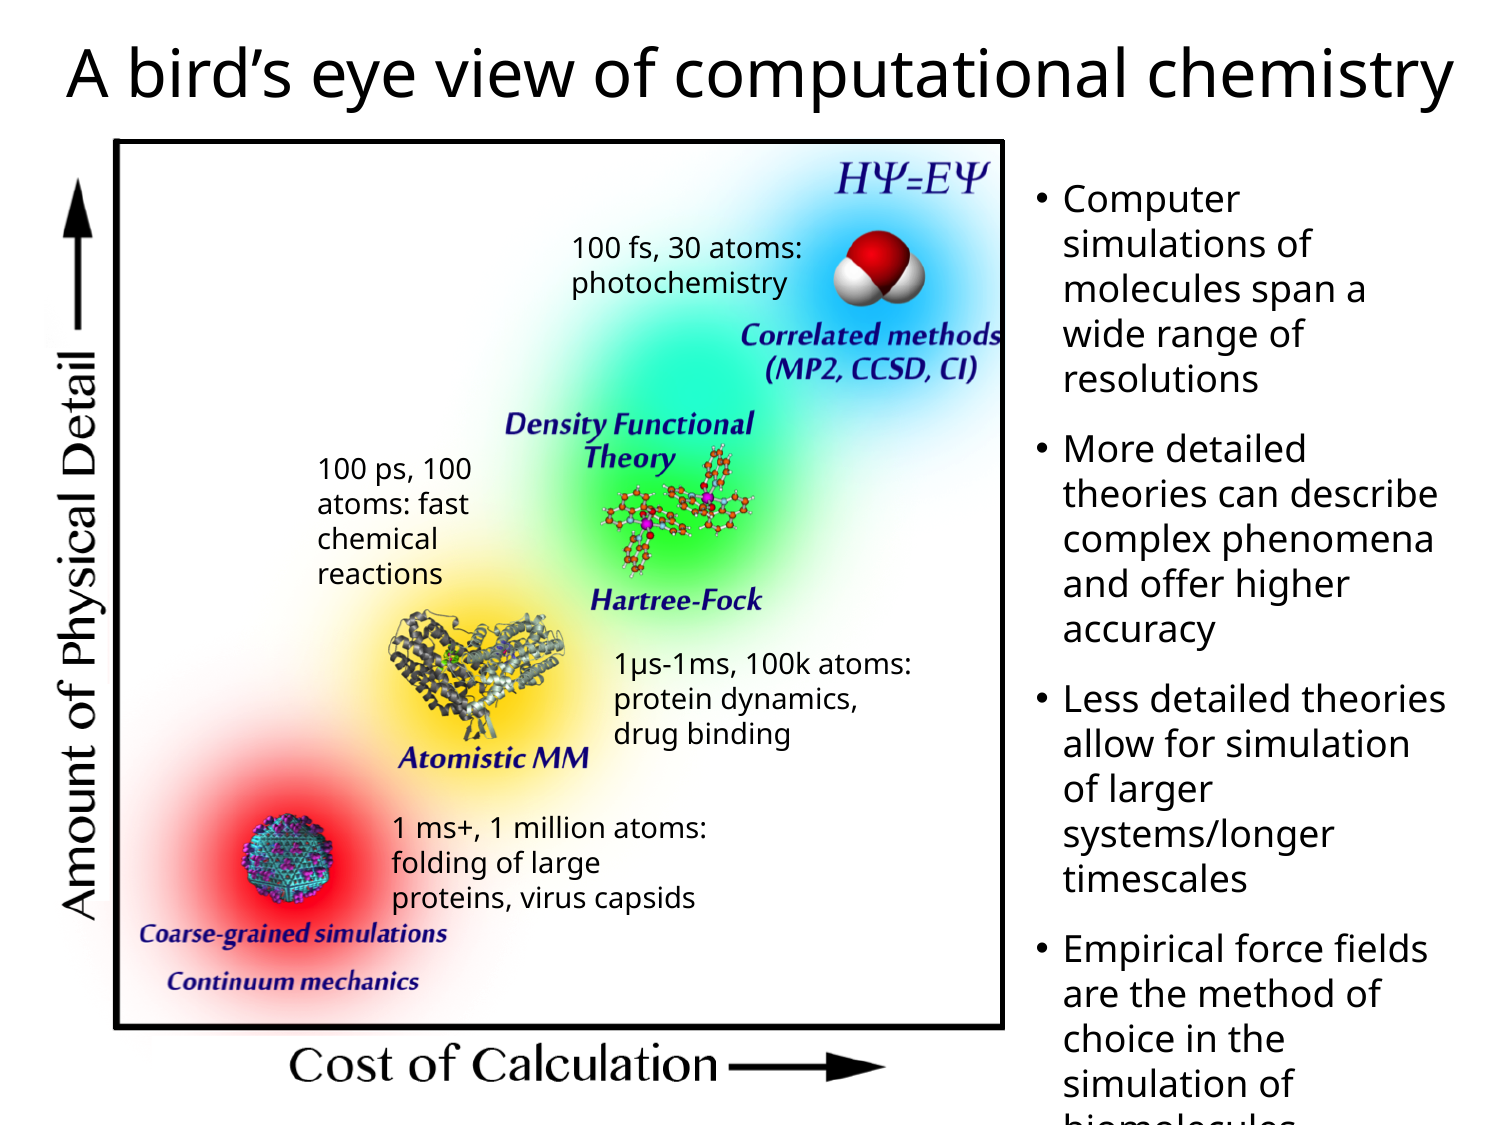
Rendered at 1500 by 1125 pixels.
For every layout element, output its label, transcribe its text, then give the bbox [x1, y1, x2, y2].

text_box A bird’s eye view of computational chemistry [51, 23, 1472, 118]
picture [44, 115, 1006, 1098]
text_box Computer simulations of molecules span a wide range of resolutions More detailed theories can describe complex phenomena and offer higher accuracy Less detailed theories allow for simulation of larger systems/longer timescales Empirical force fields are the method of choice in the simulation of biomolecules [1020, 167, 1463, 1125]
